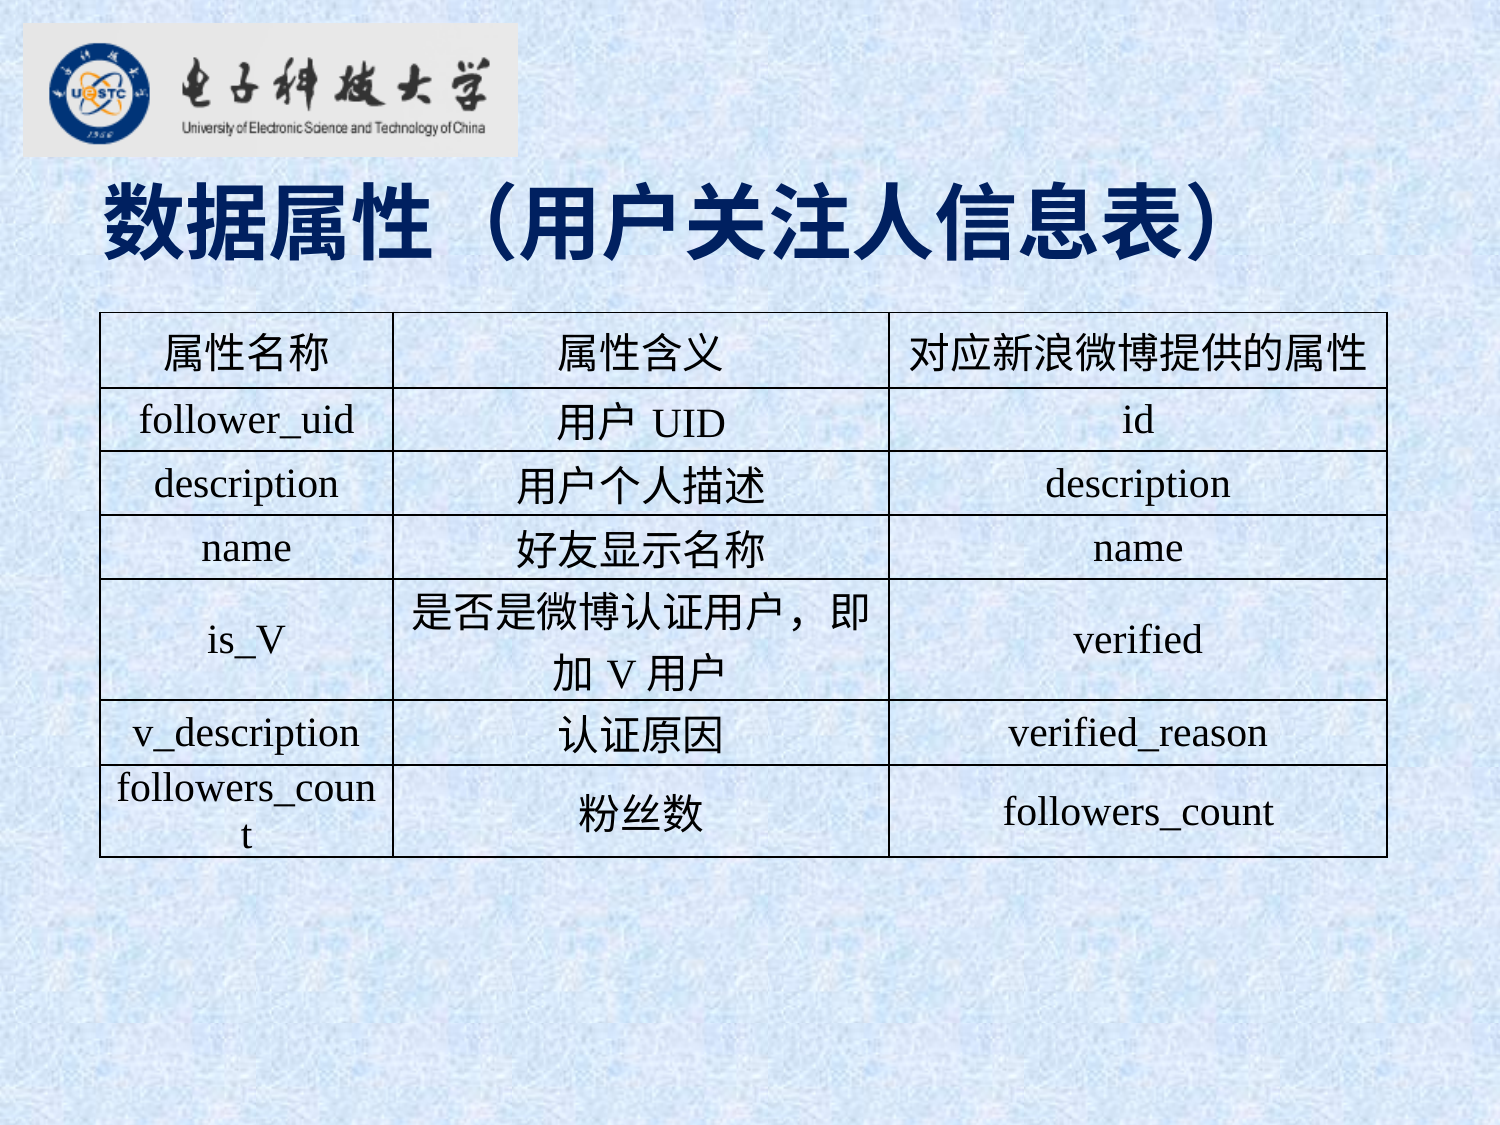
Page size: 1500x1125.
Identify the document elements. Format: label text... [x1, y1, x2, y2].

table_cell description [101, 452, 392, 514]
table_cell name [890, 516, 1386, 578]
table_cell 认证原因 [394, 701, 888, 764]
table_cell id [890, 389, 1386, 450]
table_cell followers_count [101, 766, 392, 856]
table_cell follower_uid [101, 389, 392, 450]
table_cell 用户个人描述 [394, 452, 888, 514]
table_cell 粉丝数 [394, 766, 888, 856]
table_cell 好友显示名称 [394, 516, 888, 578]
table_header 属性含义 [394, 313, 888, 387]
table_cell 是否是微博认证用户，即加V用户 [394, 580, 888, 699]
table_header 属性名称 [101, 313, 392, 387]
title 数据属性（用户关注人信息表） [87, 162, 1325, 310]
picture [0, 0, 1500, 1125]
table_cell name [101, 516, 392, 578]
table_cell is_V [101, 580, 392, 699]
table_cell followers_count [890, 766, 1386, 856]
table_cell 用户UID [394, 389, 888, 450]
table_cell v_description [101, 701, 392, 764]
table_cell verified_reason [890, 701, 1386, 764]
table_cell verified [890, 580, 1386, 699]
table_header 对应新浪微博提供的属性 [890, 313, 1386, 387]
table_cell description [890, 452, 1386, 514]
